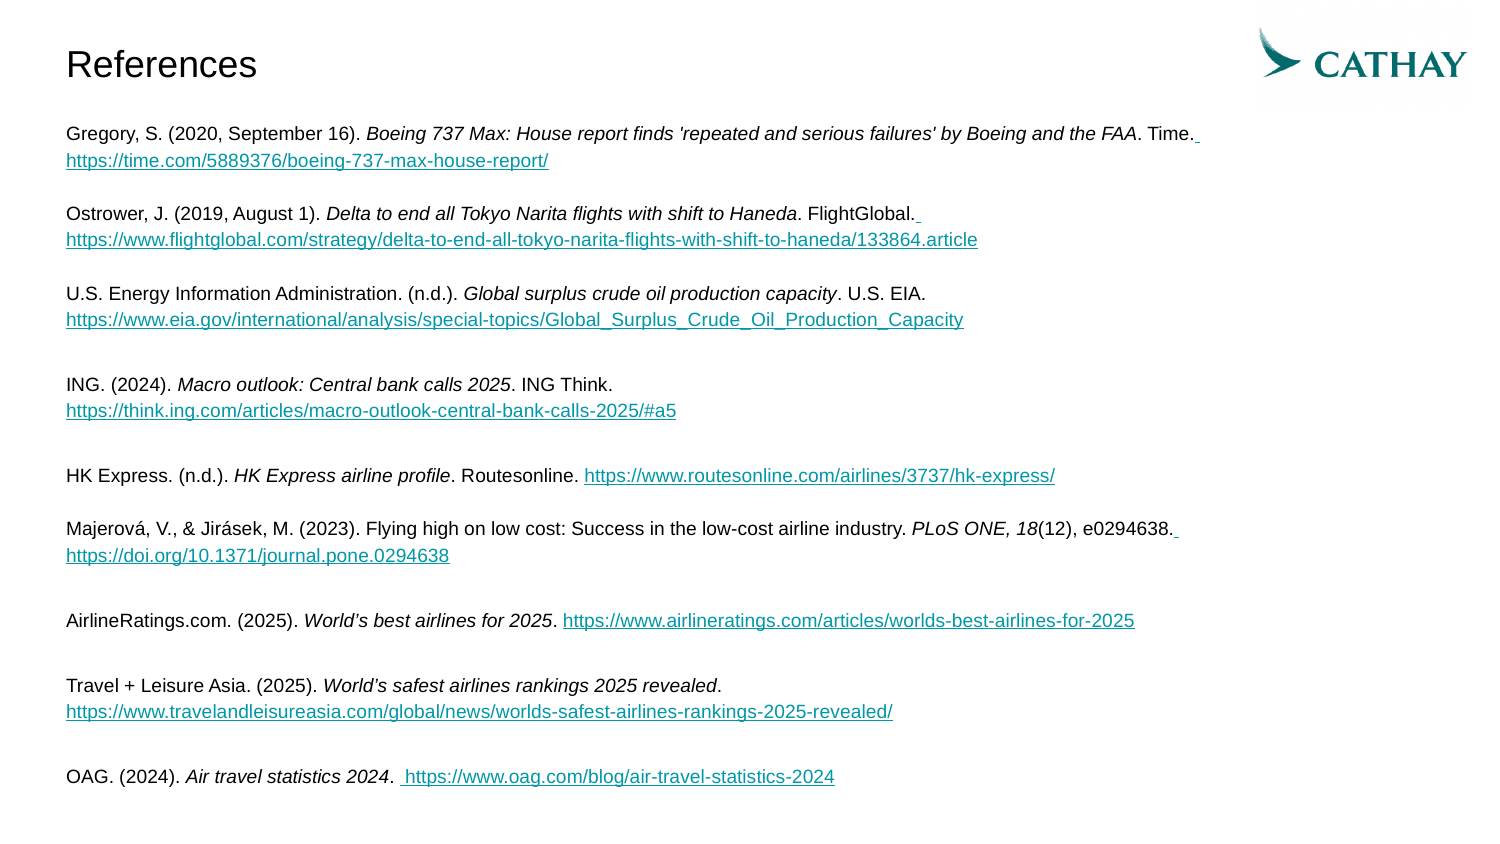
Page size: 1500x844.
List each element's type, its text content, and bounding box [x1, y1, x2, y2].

list Gregory, S. (2020, September 16). Boeing 737 Max: House report finds 'repeated and serious failures' by Boeing and the FAA. Time. https://time.com/5889376/boeing-737-max-house-report/ Ostrower, J. (2019, August 1). Delta to end all Tokyo Narita flights with shift to Haneda. FlightGlobal. https://www.flightglobal.com/strategy/delta-to-end-all-tokyo-narita-flights-with-shift-to-haneda/133864.article U.S. Energy Information Administration. (n.d.). Global surplus crude oil production capacity. U.S. EIA. https://www.eia.gov/international/analysis/special-topics/Global_Surplus_Crude_Oil_Production_Capacity ING. (2024). Macro outlook: Central bank calls 2025. ING Think. https://think.ing.com/articles/macro-outlook-central-bank-calls-2025/#a5 HK Express. (n.d.). HK Express airline profile. Routesonline. https://www.routesonline.com/airlines/3737/hk-express/ Majerová, V., & Jirásek, M. (2023). Flying high on low cost: Success in the low-cost airline industry. PLoS ONE, 18(12), e0294638. https://doi.org/10.1371/journal.pone.0294638 AirlineRatings.com. (2025). World’s best airlines for 2025. https://www.airlineratings.com/articles/worlds-best-airlines-for-2025 Travel + Leisure Asia. (2025). World’s safest airlines rankings 2025 revealed. https://www.travelandleisureasia.com/global/news/worlds-safest-airlines-rankings-2025-revealed/ OAG. (2024). Air travel statistics 2024. https://www.oag.com/blog/air-travel-statistics-2024 [51, 103, 1449, 803]
title References [51, 25, 1250, 103]
picture [1255, 0, 1471, 113]
